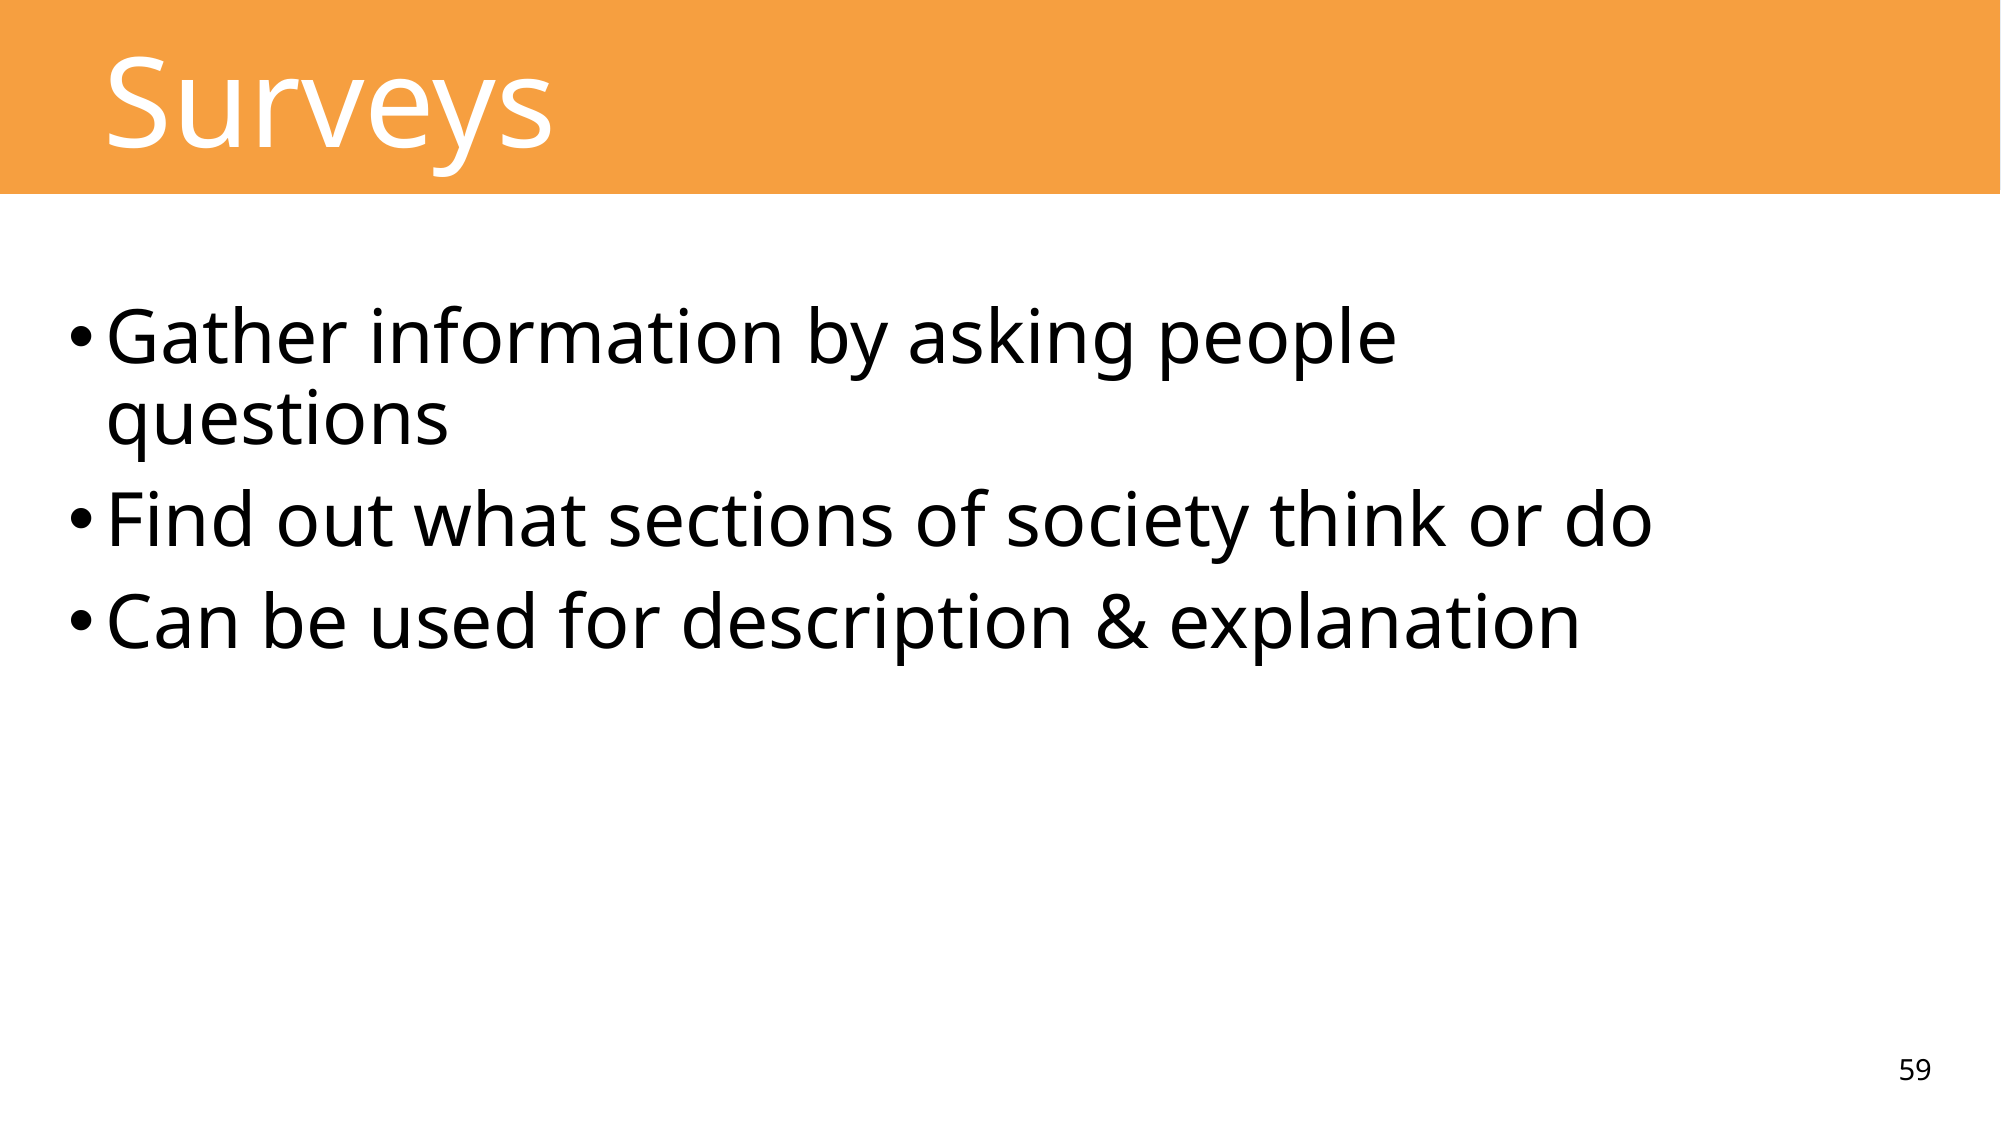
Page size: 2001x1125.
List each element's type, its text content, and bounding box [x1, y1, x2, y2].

text_box Gather information by asking people questions Find out what sections of society think or do Can be used for description & explanation [53, 291, 1715, 1063]
slide_number 59 [1524, 1043, 1947, 1104]
title Surveys [88, 31, 1912, 182]
text_box [0, 0, 2000, 194]
